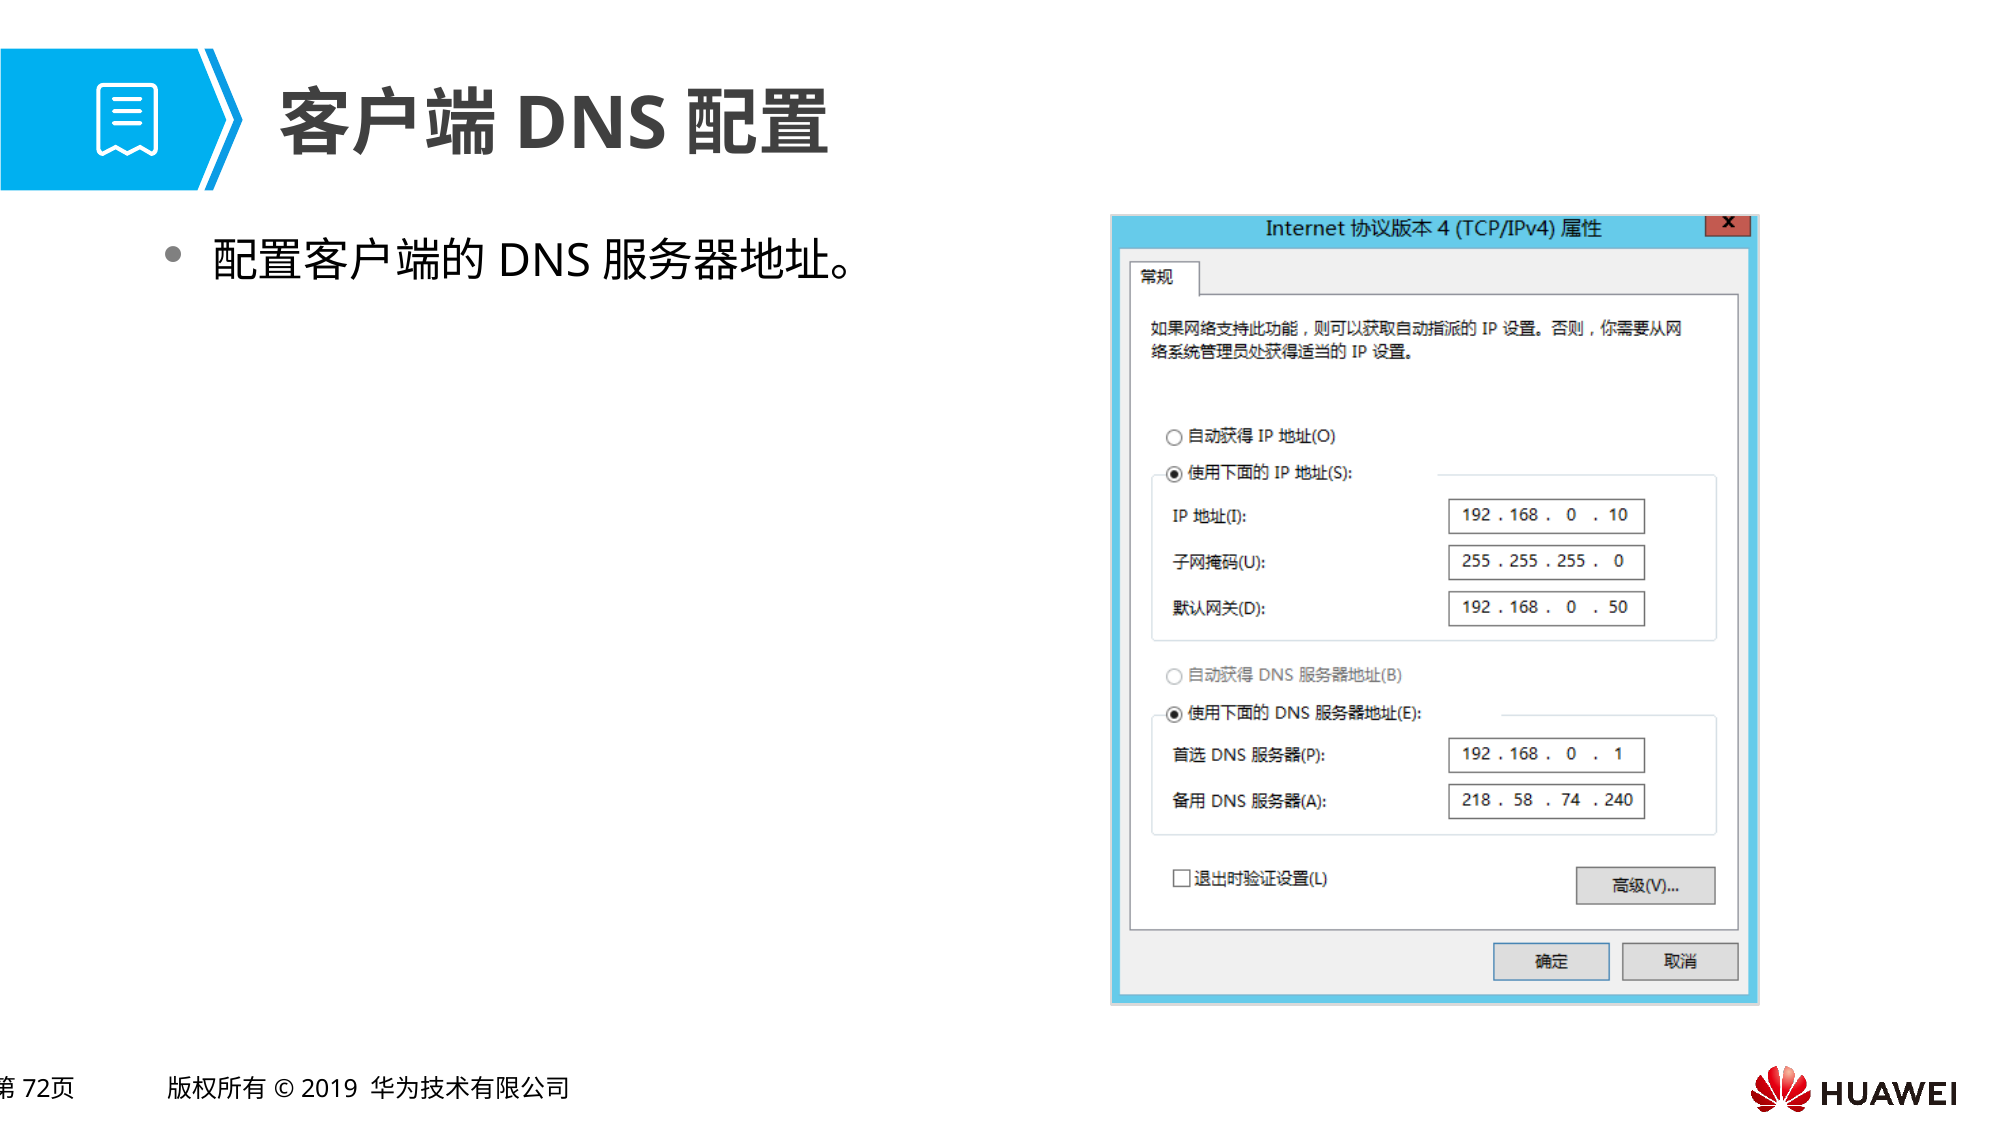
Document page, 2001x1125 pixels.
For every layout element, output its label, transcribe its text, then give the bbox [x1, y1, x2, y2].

picture [1751, 1066, 1956, 1112]
list 配置客户端的DNS服务器地址。 [149, 202, 1883, 971]
picture [1111, 215, 1758, 1004]
title 客户端DNS配置 [261, 67, 1875, 173]
